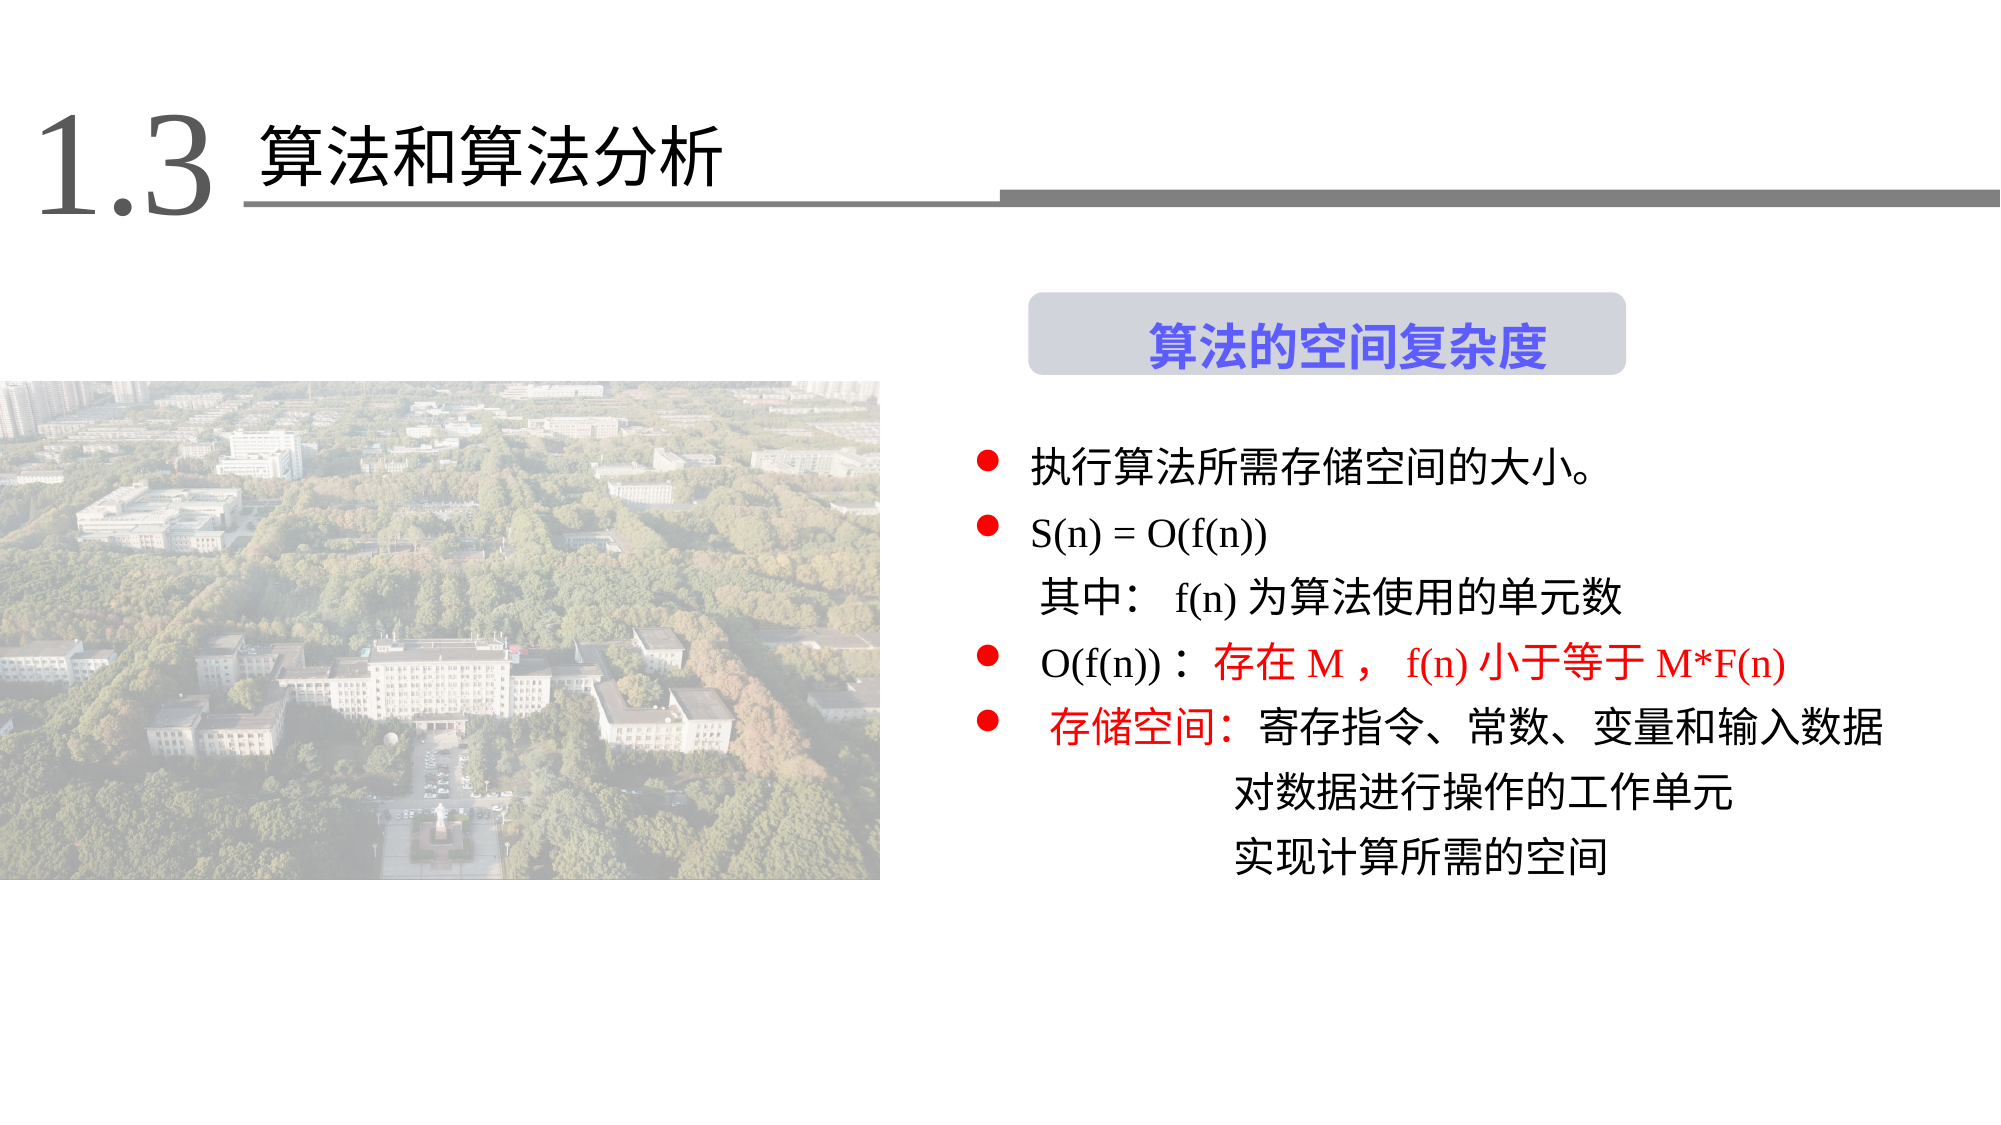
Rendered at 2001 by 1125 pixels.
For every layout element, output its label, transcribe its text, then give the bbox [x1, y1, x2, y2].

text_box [1029, 290, 1626, 377]
picture [0, 381, 880, 880]
text_box 执行算法所需存储空间的大小。 S(n) = O(f(n)) 其中：f(n)为算法使用的单元数 O(f(n))：存在M，f(n)小于等于M*F(n) 存储空间：寄存指令、常数、变量和输入数据 对数据进行操作的工作单元 实现计算所需的空间 [959, 418, 1924, 889]
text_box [243, 189, 2000, 208]
text_box 算法和算法分析 [243, 107, 783, 189]
text_box 1.3 [4, 57, 242, 252]
